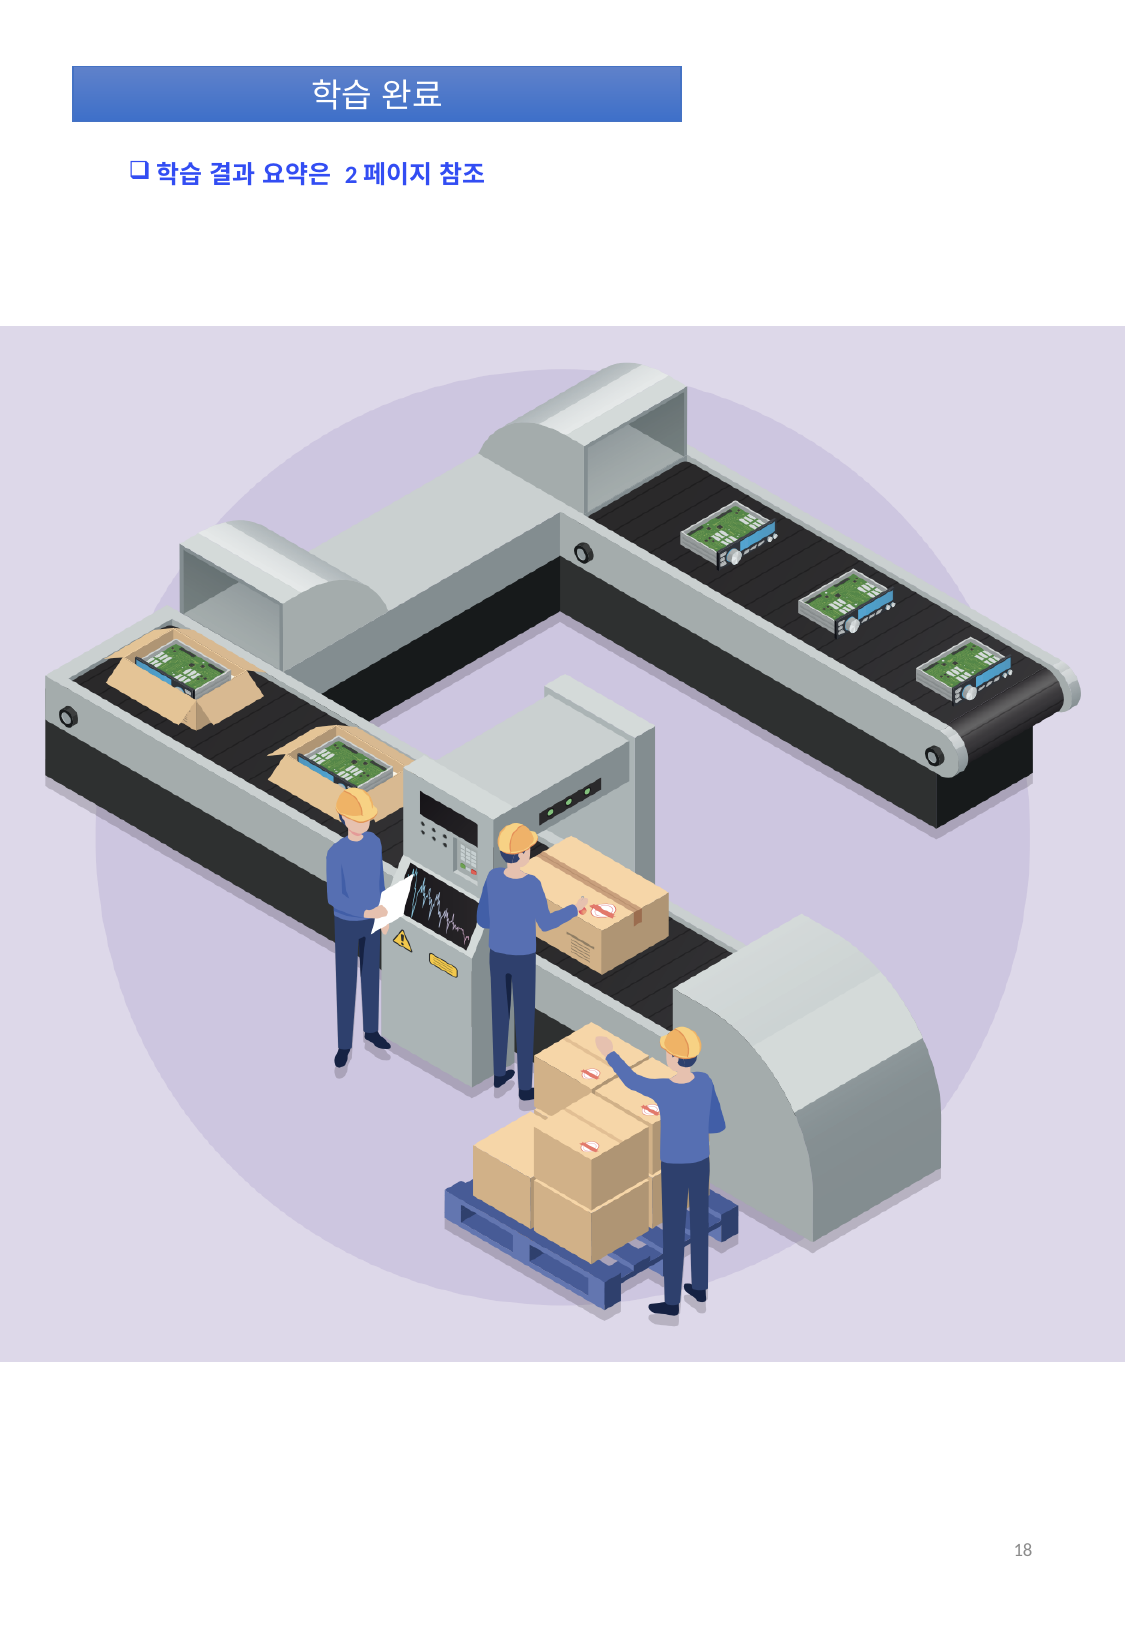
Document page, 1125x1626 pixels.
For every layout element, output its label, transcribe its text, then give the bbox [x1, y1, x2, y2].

text_box 학습 결과 요약은 2페이지 참조 [114, 151, 858, 196]
slide_number 17 [794, 1506, 1048, 1593]
text_box 학습 완료 [72, 66, 682, 122]
picture [0, 326, 1125, 1362]
